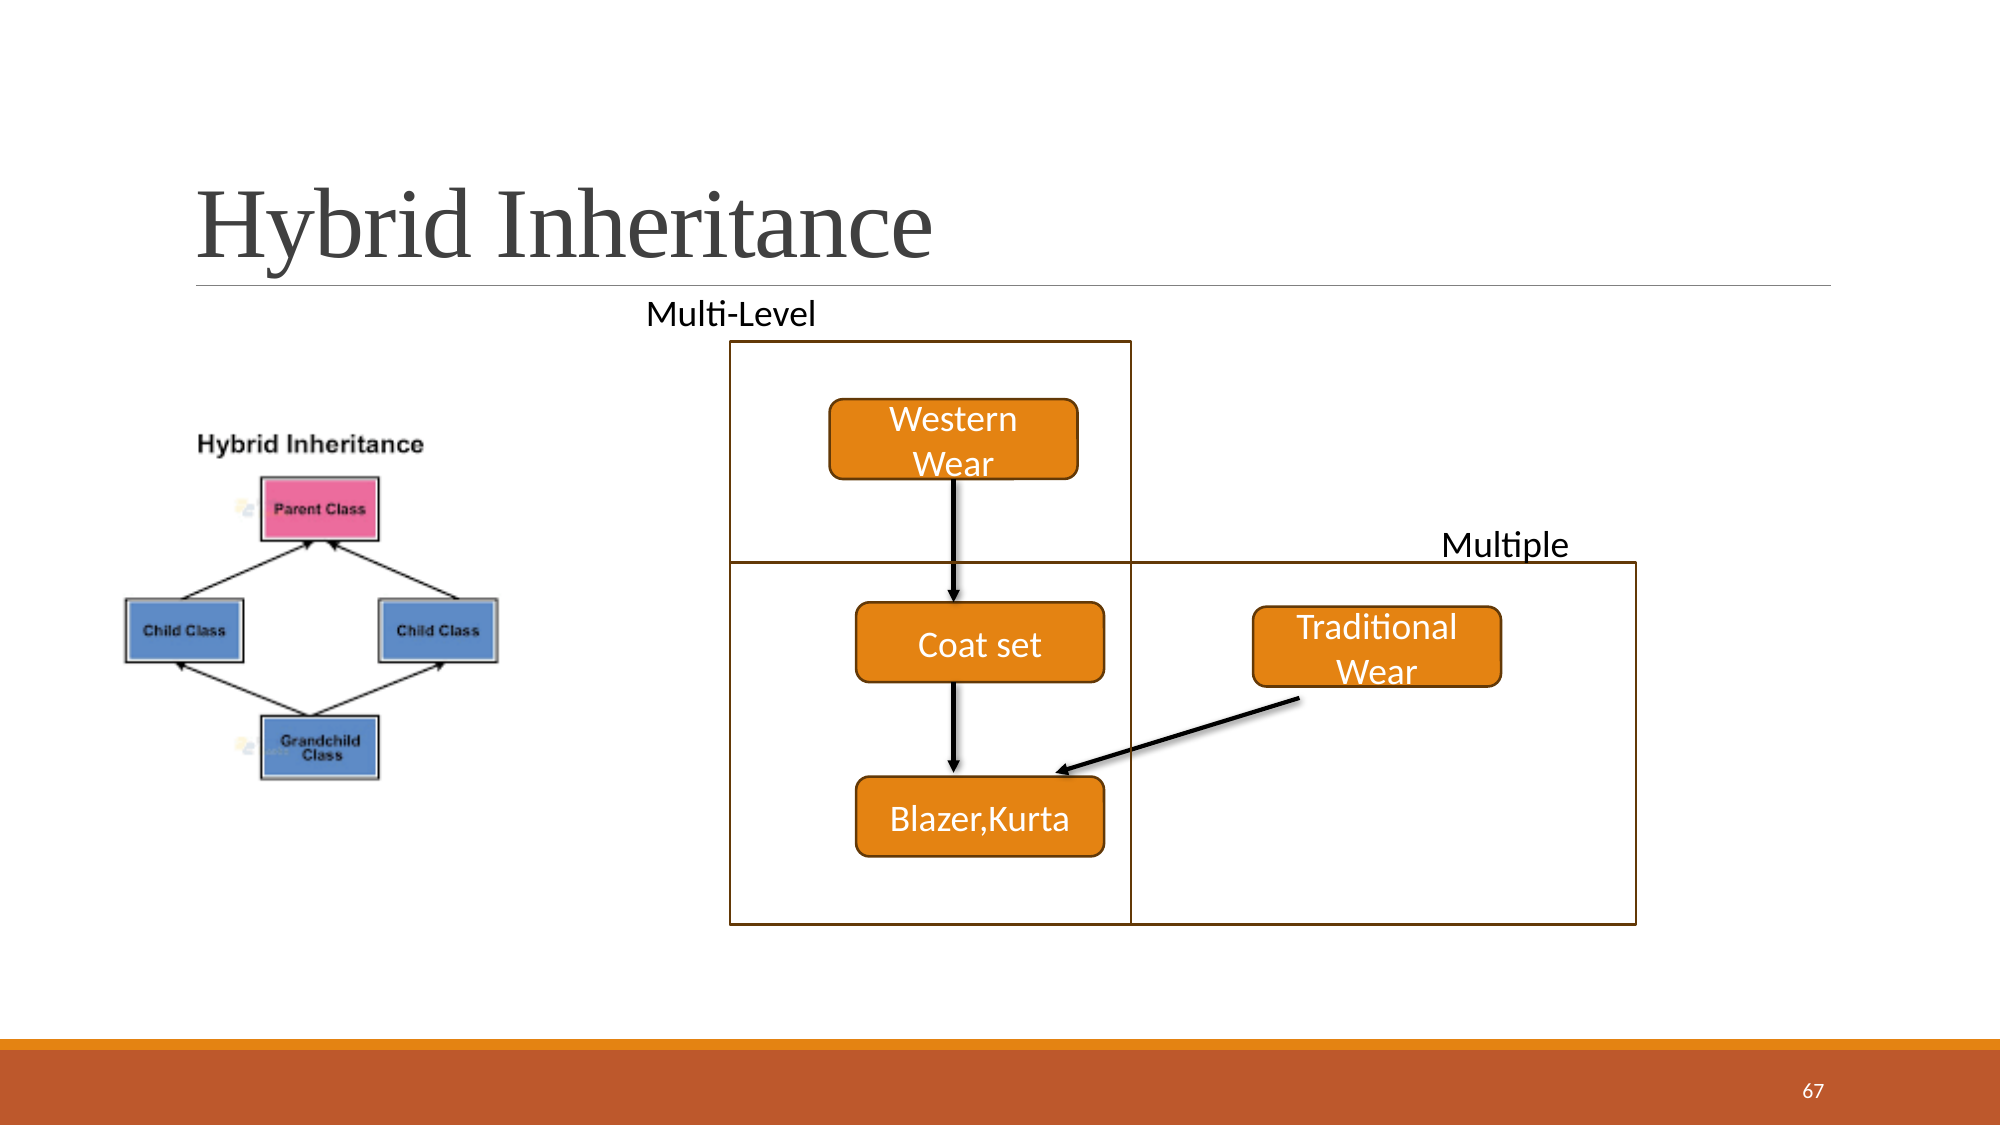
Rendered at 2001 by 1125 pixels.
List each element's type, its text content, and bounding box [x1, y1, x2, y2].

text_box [1054, 697, 1300, 774]
title Hybrid Inheritance [180, 47, 1830, 285]
text_box [729, 561, 1637, 926]
text_box Multiple [1426, 512, 1625, 573]
slide_number 67 [1624, 1059, 1840, 1120]
text_box Multi-Level [631, 281, 974, 342]
text_box [729, 340, 1132, 561]
picture [71, 398, 552, 815]
